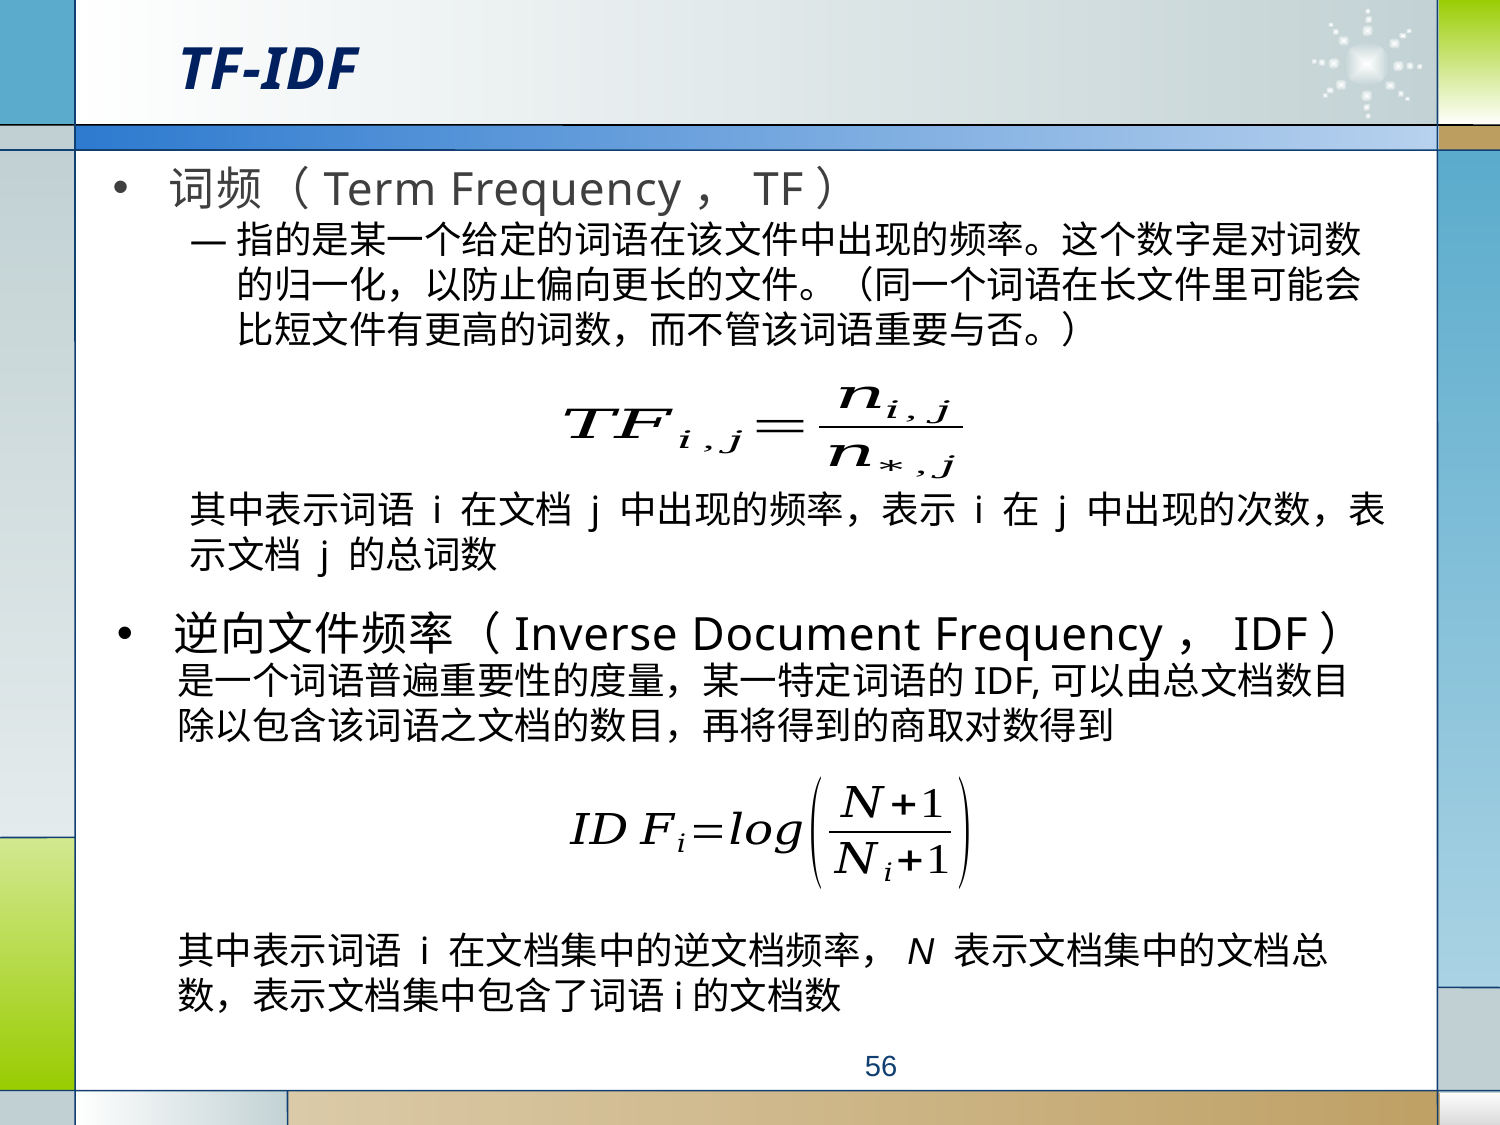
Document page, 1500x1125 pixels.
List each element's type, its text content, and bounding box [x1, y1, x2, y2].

text_box 词频（Term Frequency，TF） [112, 154, 1088, 215]
title TF-IDF [162, 19, 1263, 113]
text_box 逆向文件频率（Inverse Document Frequency，IDF） [116, 599, 1413, 660]
slide_number 56 [562, 1039, 913, 1081]
